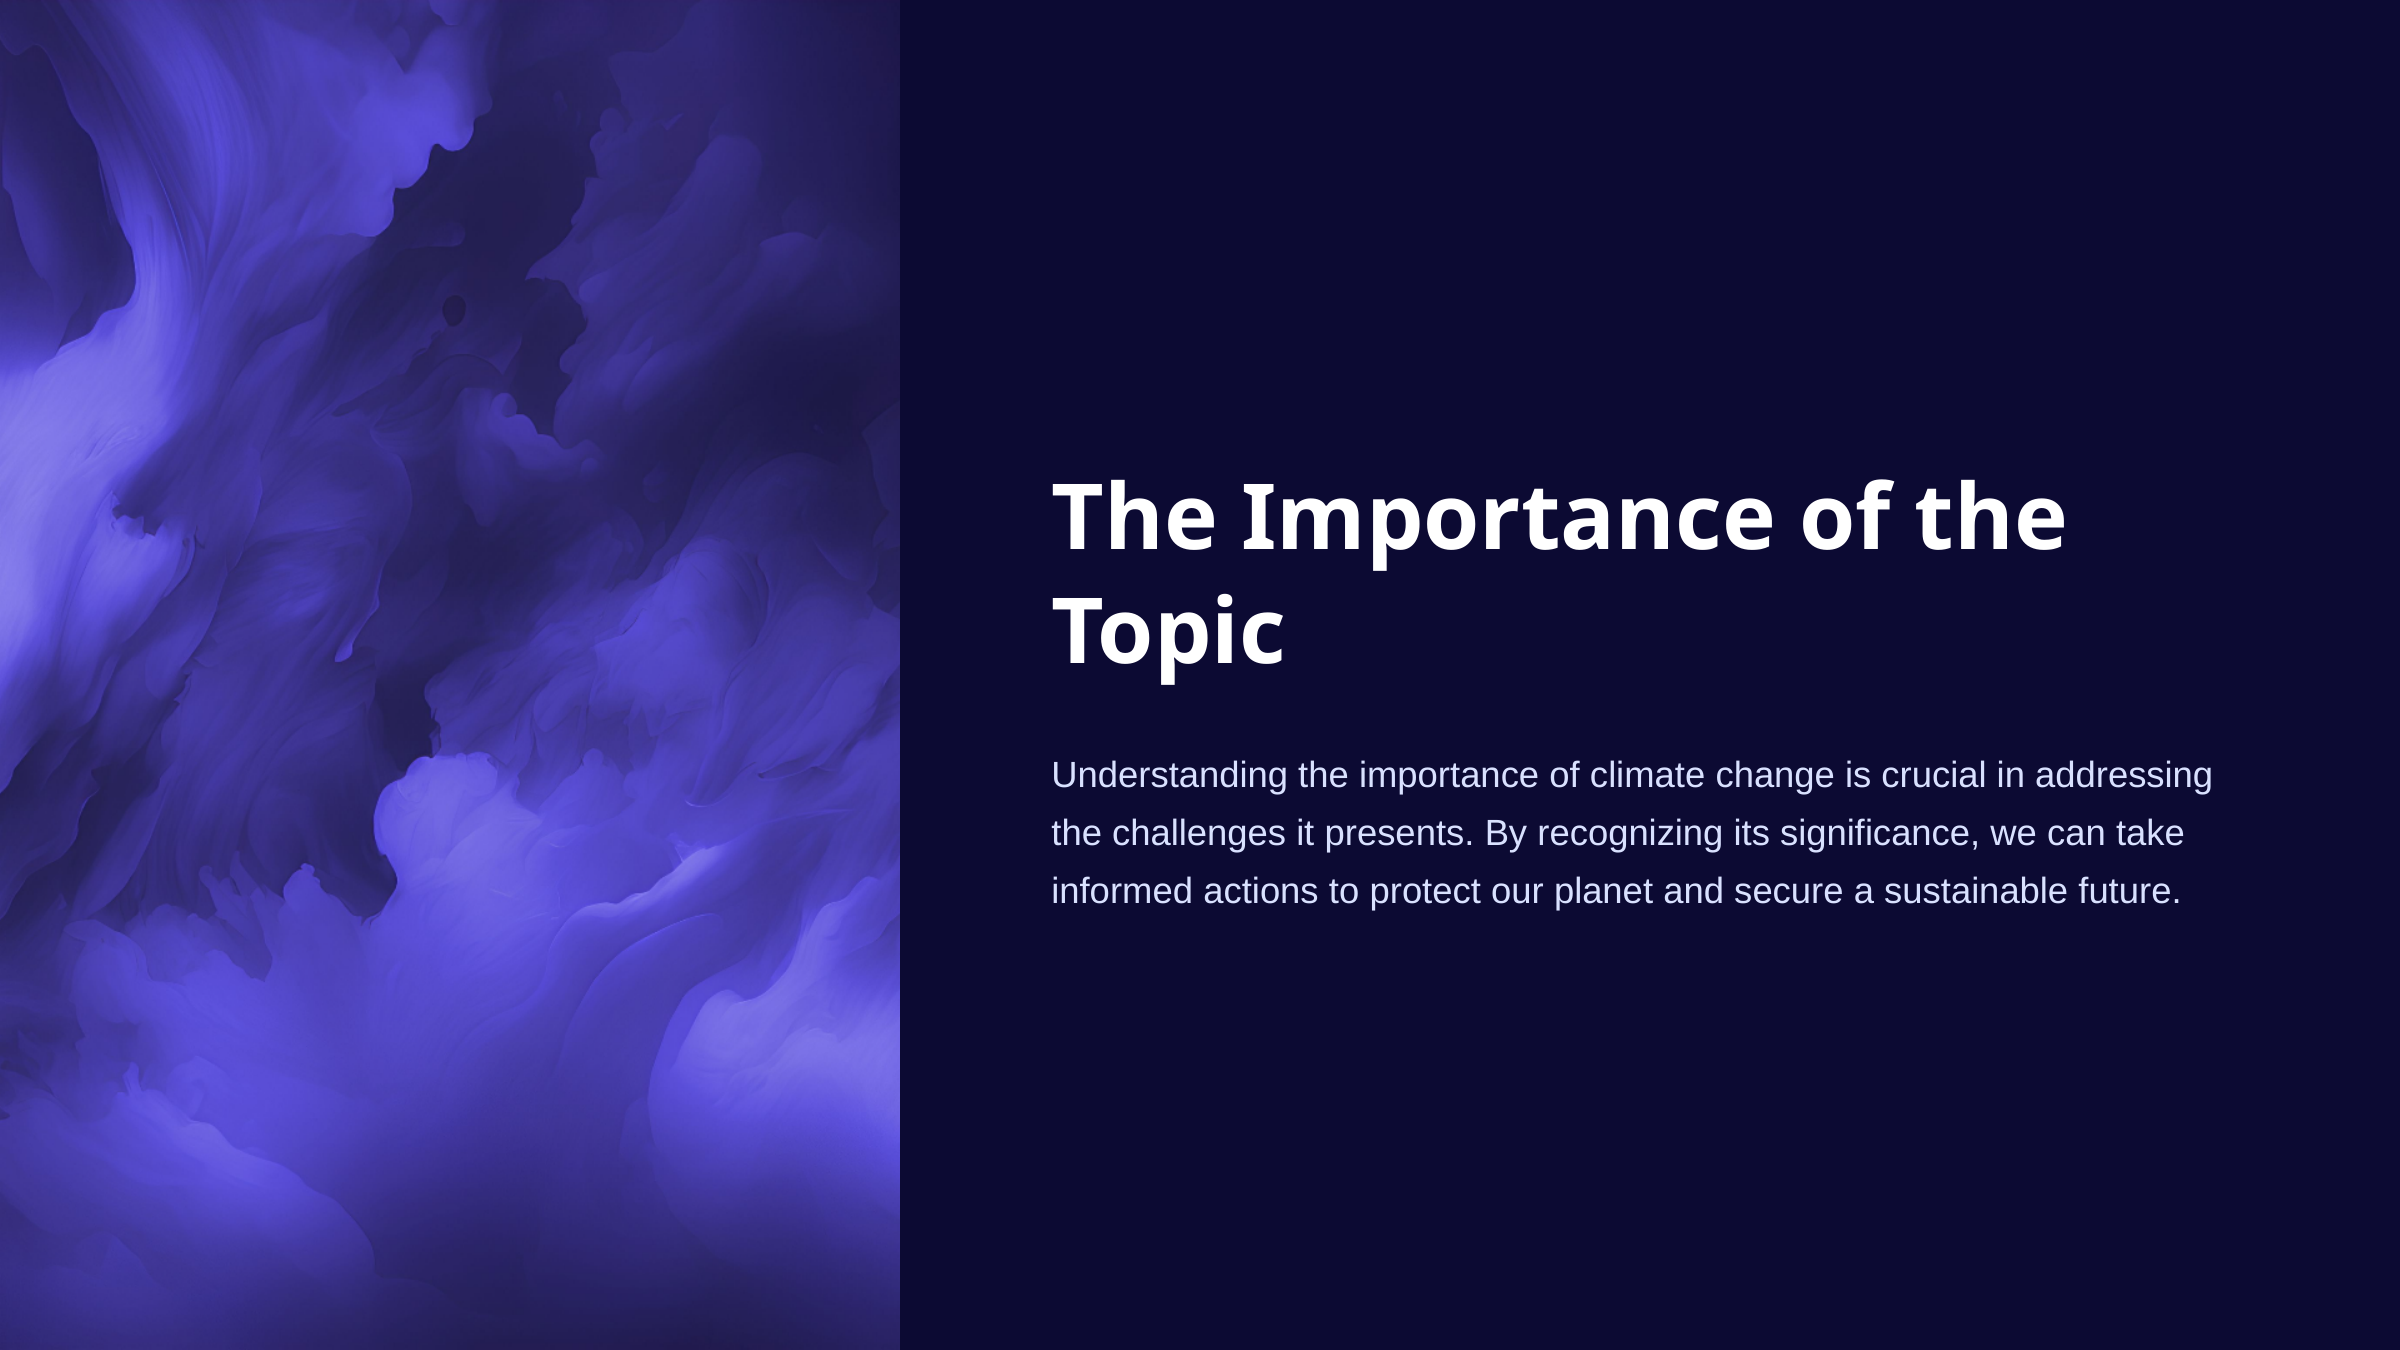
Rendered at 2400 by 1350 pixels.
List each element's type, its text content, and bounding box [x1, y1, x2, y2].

text_box The Importance of the Topic [1036, 446, 2264, 674]
text_box Understanding the importance of climate change is crucial in addressing the challenges it presents. By recognizing its significance, we can take informed actions to protect our planet and secure a sustainable future. [1036, 728, 2264, 904]
text_box [901, 0, 2400, 1350]
picture [0, 0, 901, 1350]
